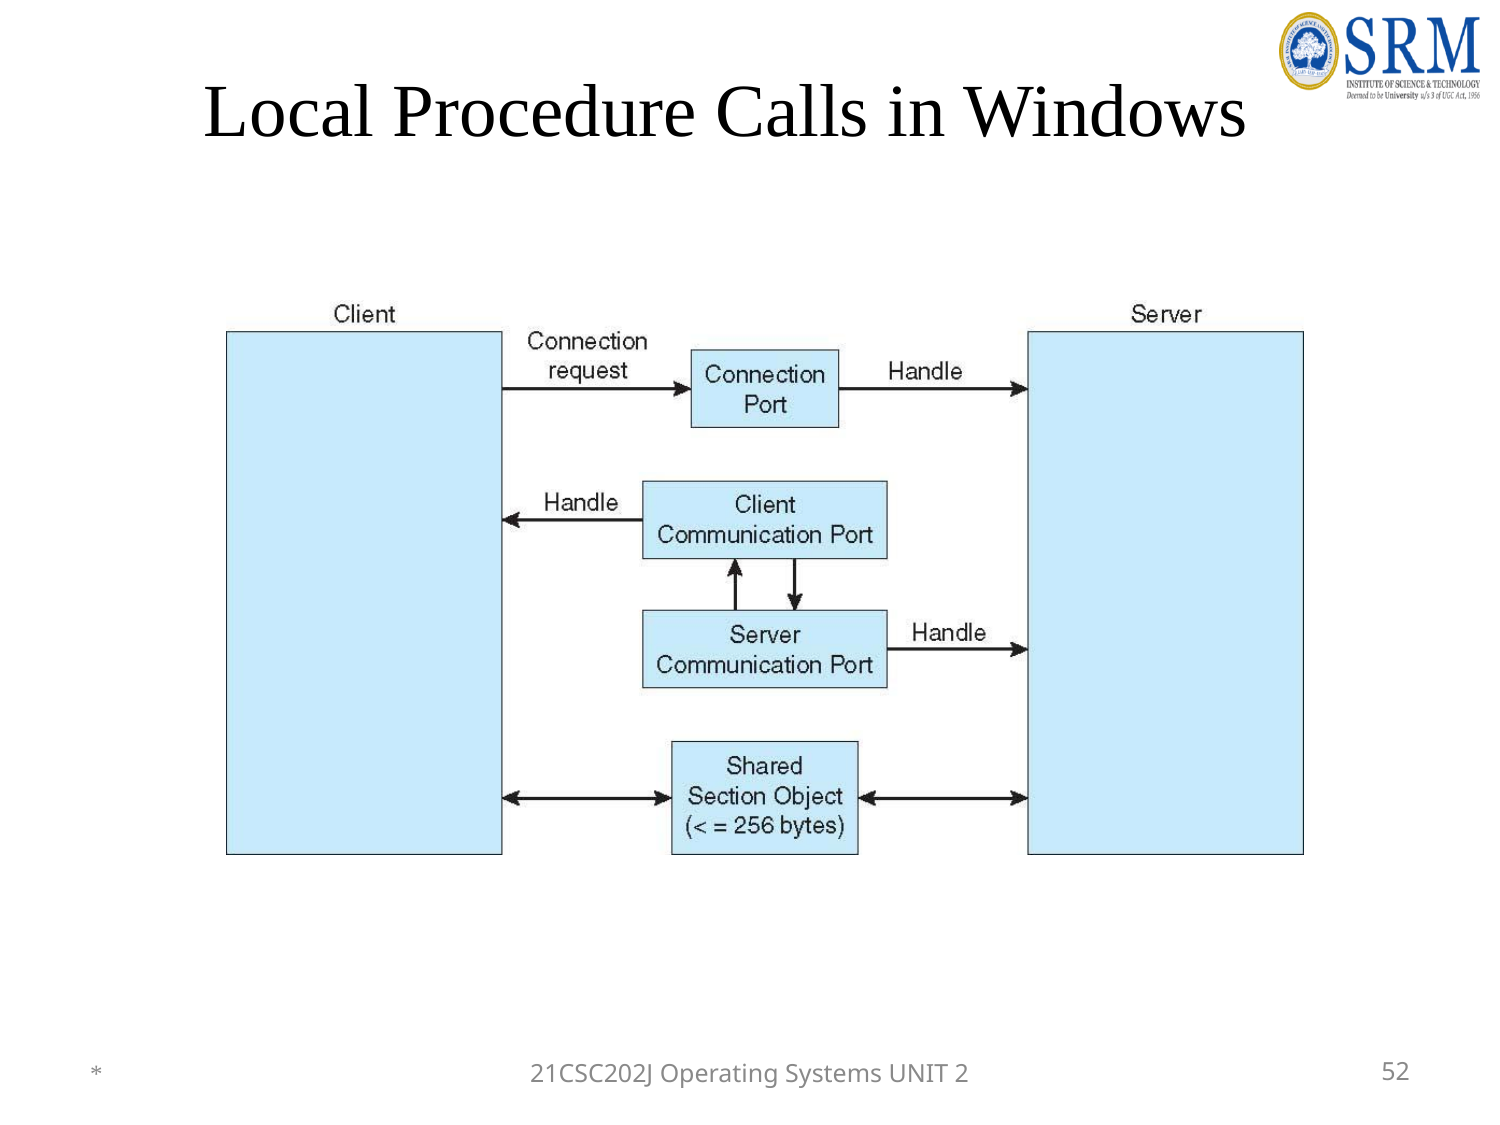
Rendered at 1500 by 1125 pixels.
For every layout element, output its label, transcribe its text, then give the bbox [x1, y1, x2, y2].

title Local Procedure Calls in Windows [51, 59, 1402, 154]
text_box * [75, 1042, 425, 1103]
picture [1279, 12, 1480, 100]
picture [226, 299, 1304, 856]
text_box 21CSC202J Operating Systems UNIT 2 [512, 1042, 988, 1103]
text_box 52 [1074, 1042, 1425, 1103]
